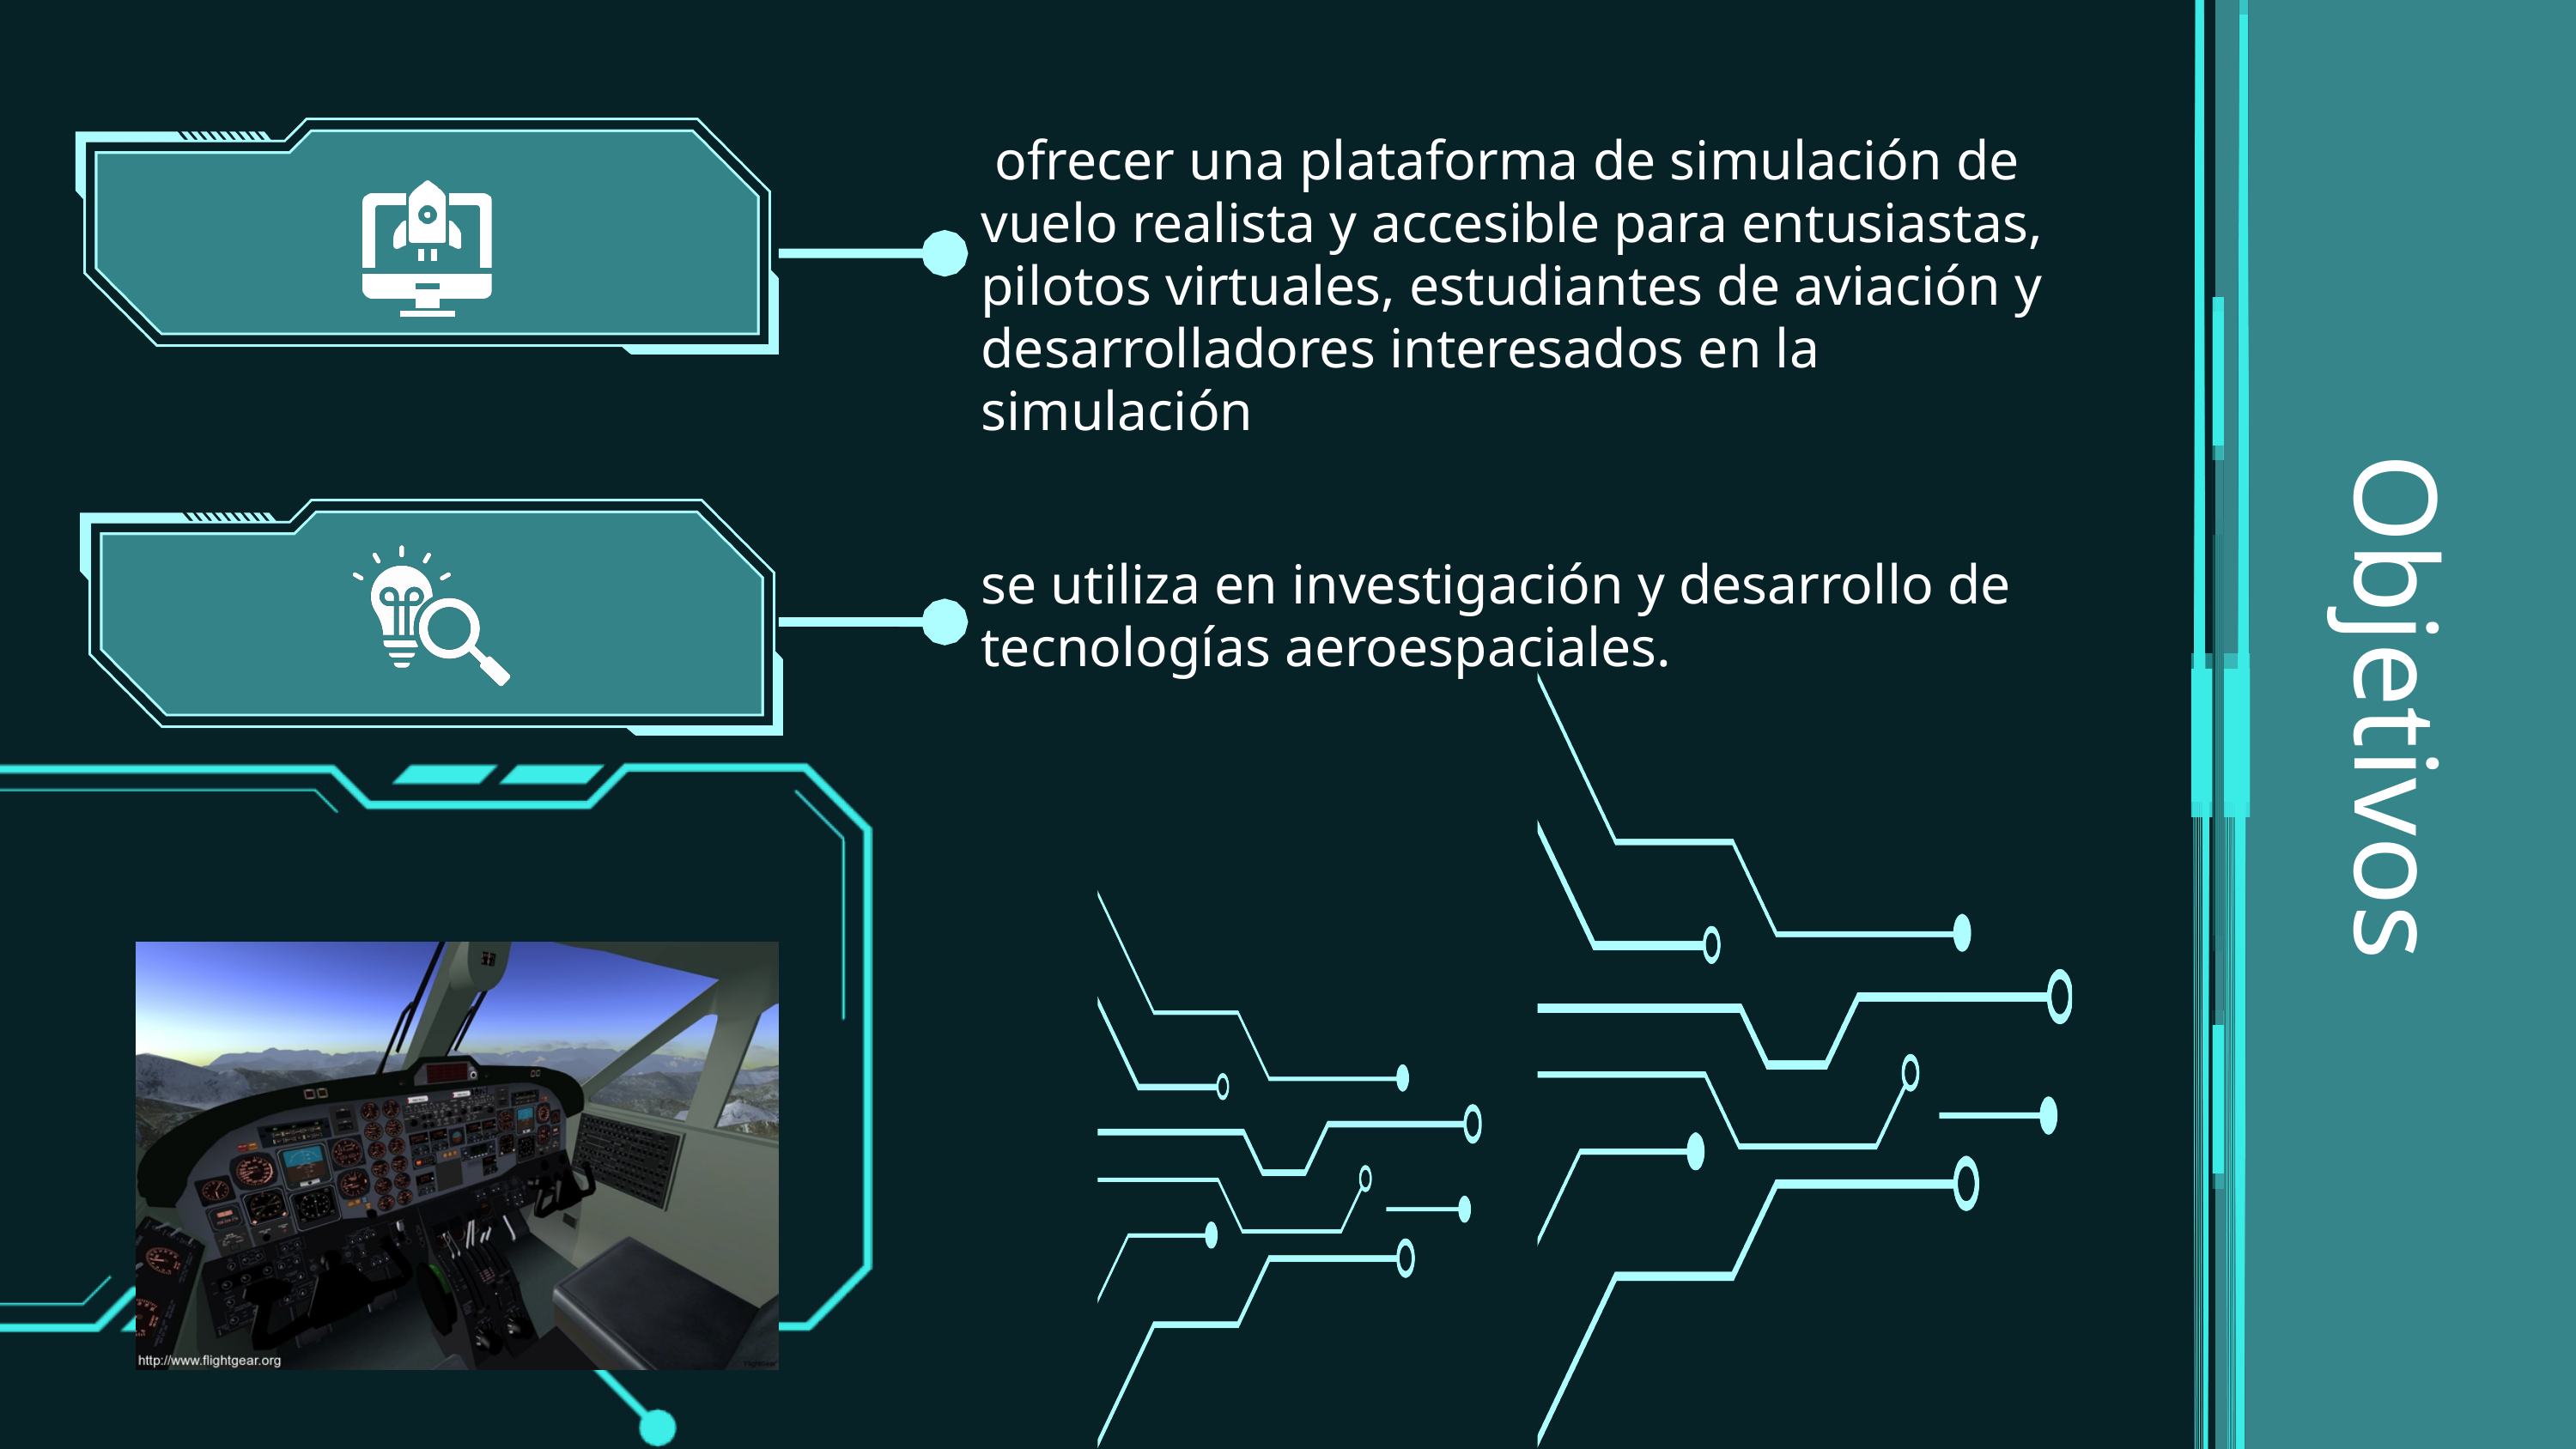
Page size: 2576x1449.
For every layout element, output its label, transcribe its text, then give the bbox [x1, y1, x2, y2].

text_box [778, 613, 954, 631]
text_box [2190, 0, 2210, 1449]
text_box [362, 180, 492, 317]
text_box [1097, 889, 1482, 1449]
text_box [0, 762, 873, 1449]
text_box [1537, 670, 2073, 1449]
text_box [778, 244, 954, 263]
text_box se utiliza en investigación y desarrollo de tecnologías aeroespaciales. [981, 552, 2094, 678]
text_box [75, 118, 779, 355]
text_box ofrecer una plataforma de simulación de vuelo realista y accesible para entusiastas, pilotos virtuales, estudiantes de aviación y desarrolladores interesados en la simulación [981, 127, 2094, 442]
text_box [352, 545, 511, 687]
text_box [2215, 0, 2576, 1449]
text_box [79, 499, 783, 736]
text_box [136, 942, 779, 1370]
